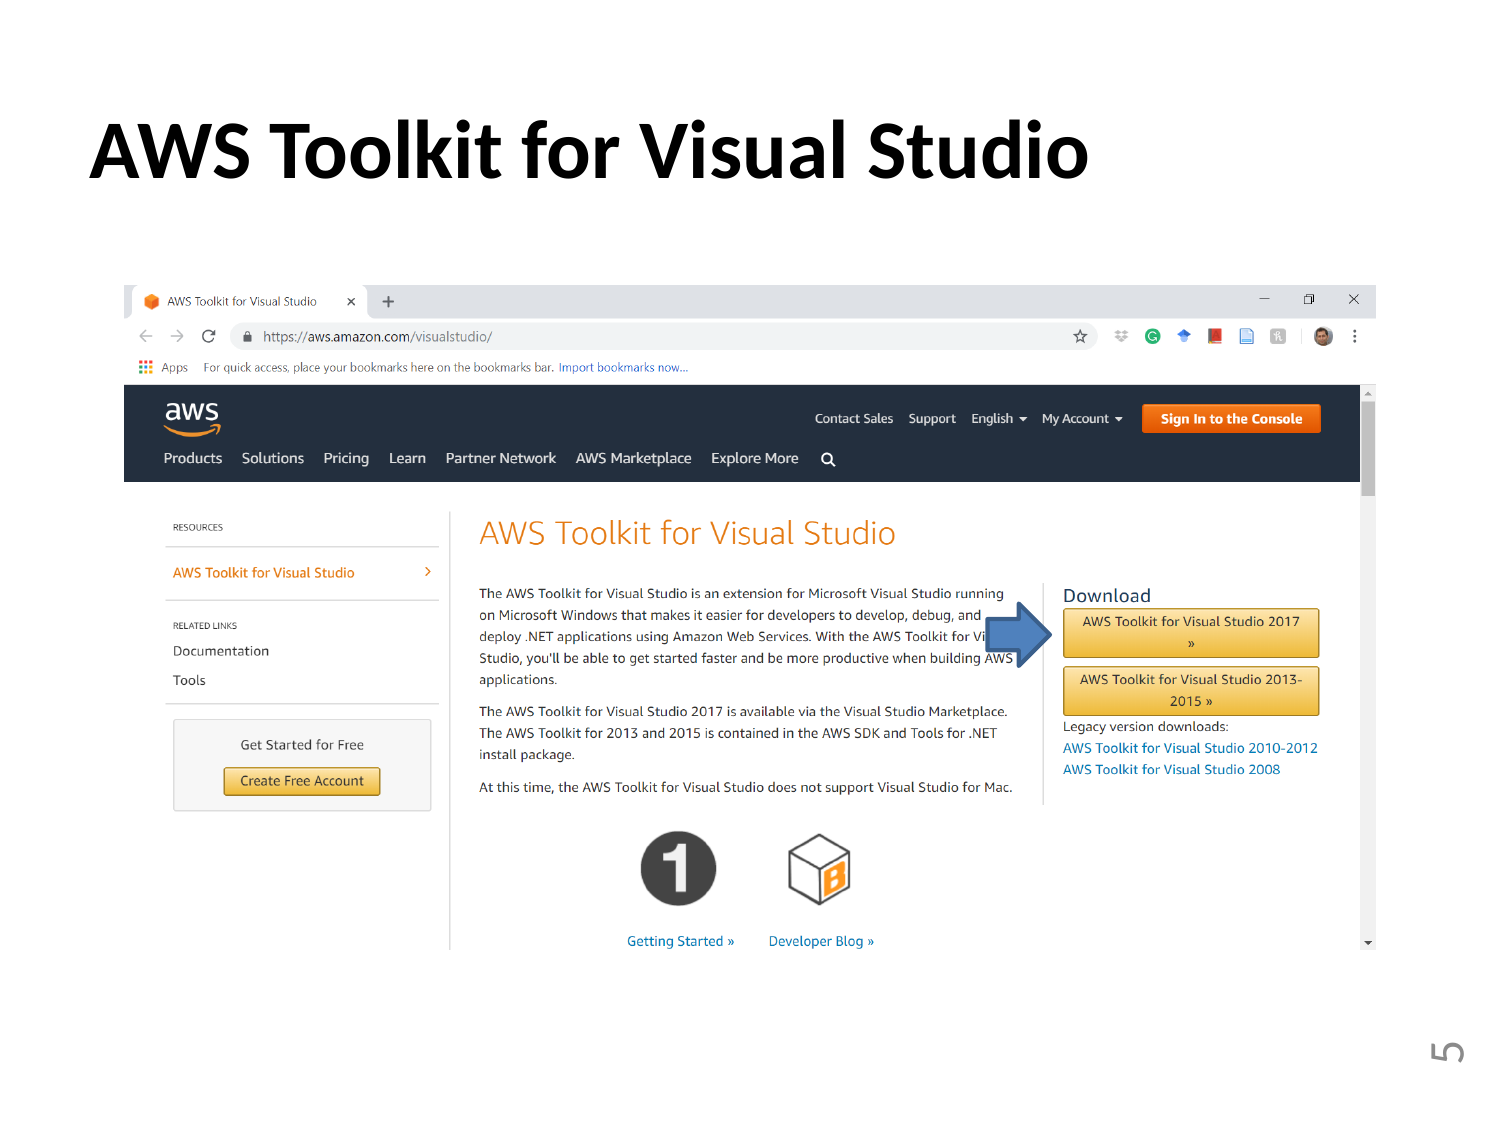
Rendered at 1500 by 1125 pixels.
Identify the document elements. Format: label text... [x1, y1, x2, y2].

slide_number 5 [1412, 1025, 1475, 1125]
text_box AWS Toolkit for Visual Studio [74, 87, 1438, 203]
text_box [124, 285, 1376, 951]
